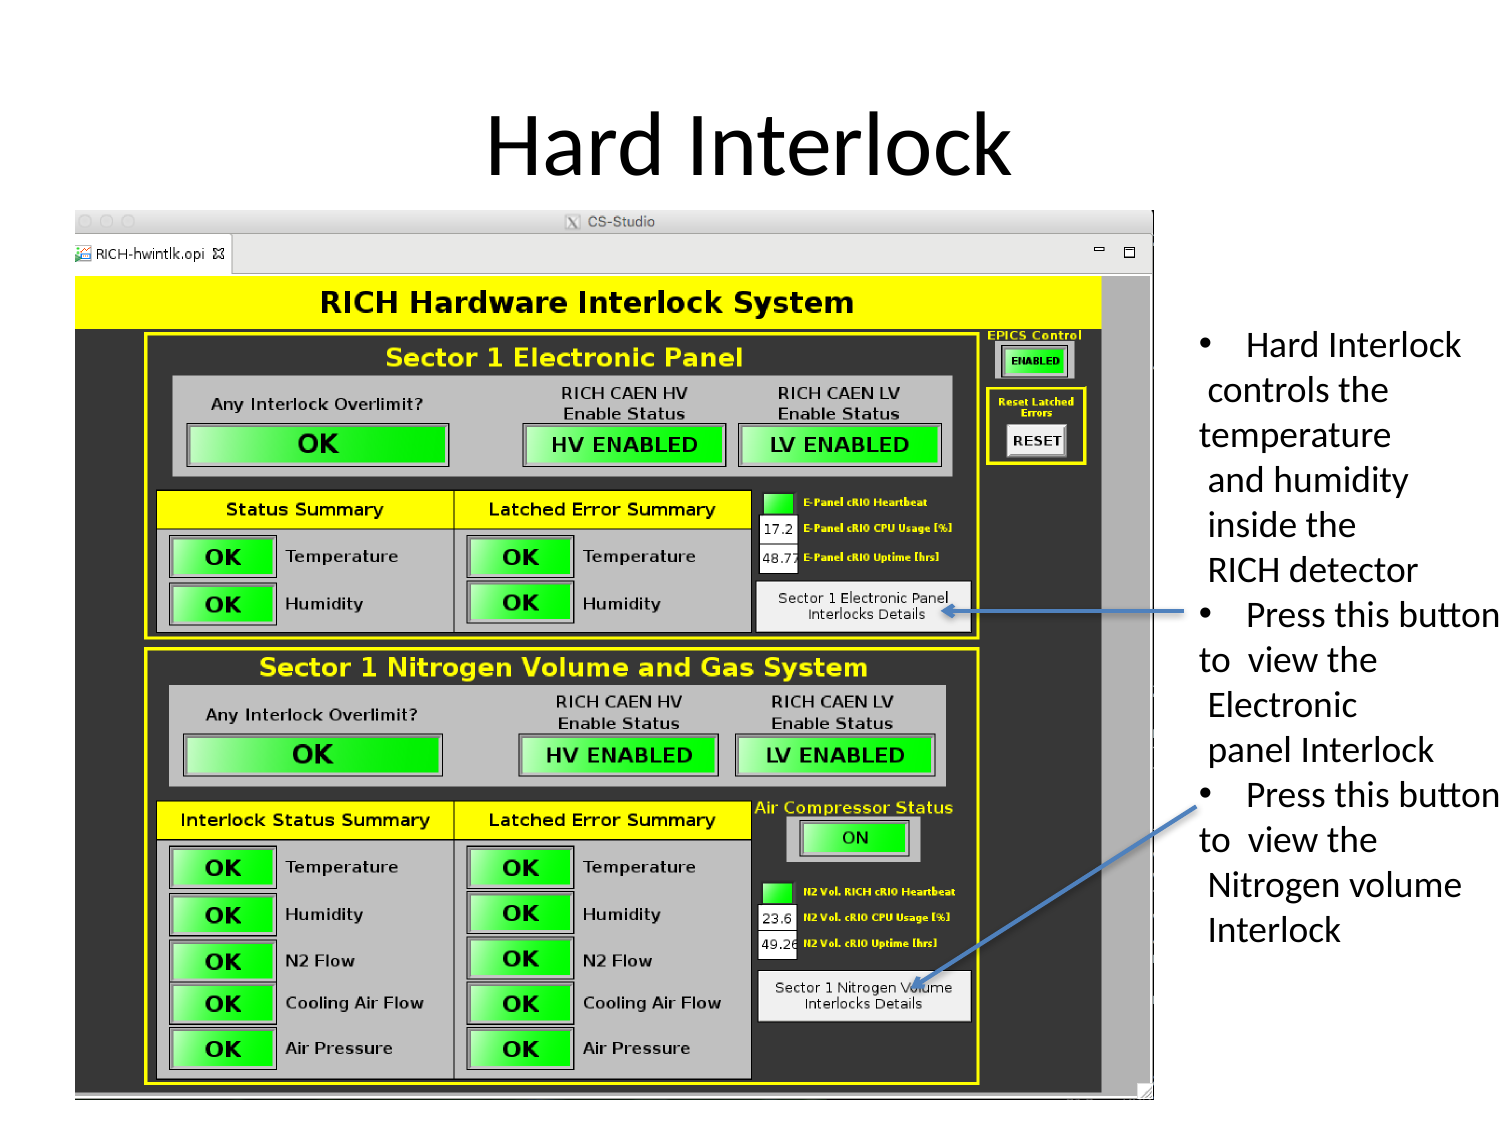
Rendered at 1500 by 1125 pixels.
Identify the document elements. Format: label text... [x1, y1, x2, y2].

text_box Hard Interlock controls the temperature and humidity inside the RICH detector Press this button to view the Electronic panel Interlock Press this button to view the Nitrogen volume Interlock [1184, 313, 1500, 1003]
title Hard Interlock [75, 45, 1425, 233]
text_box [910, 806, 1197, 989]
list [74, 202, 1154, 1110]
